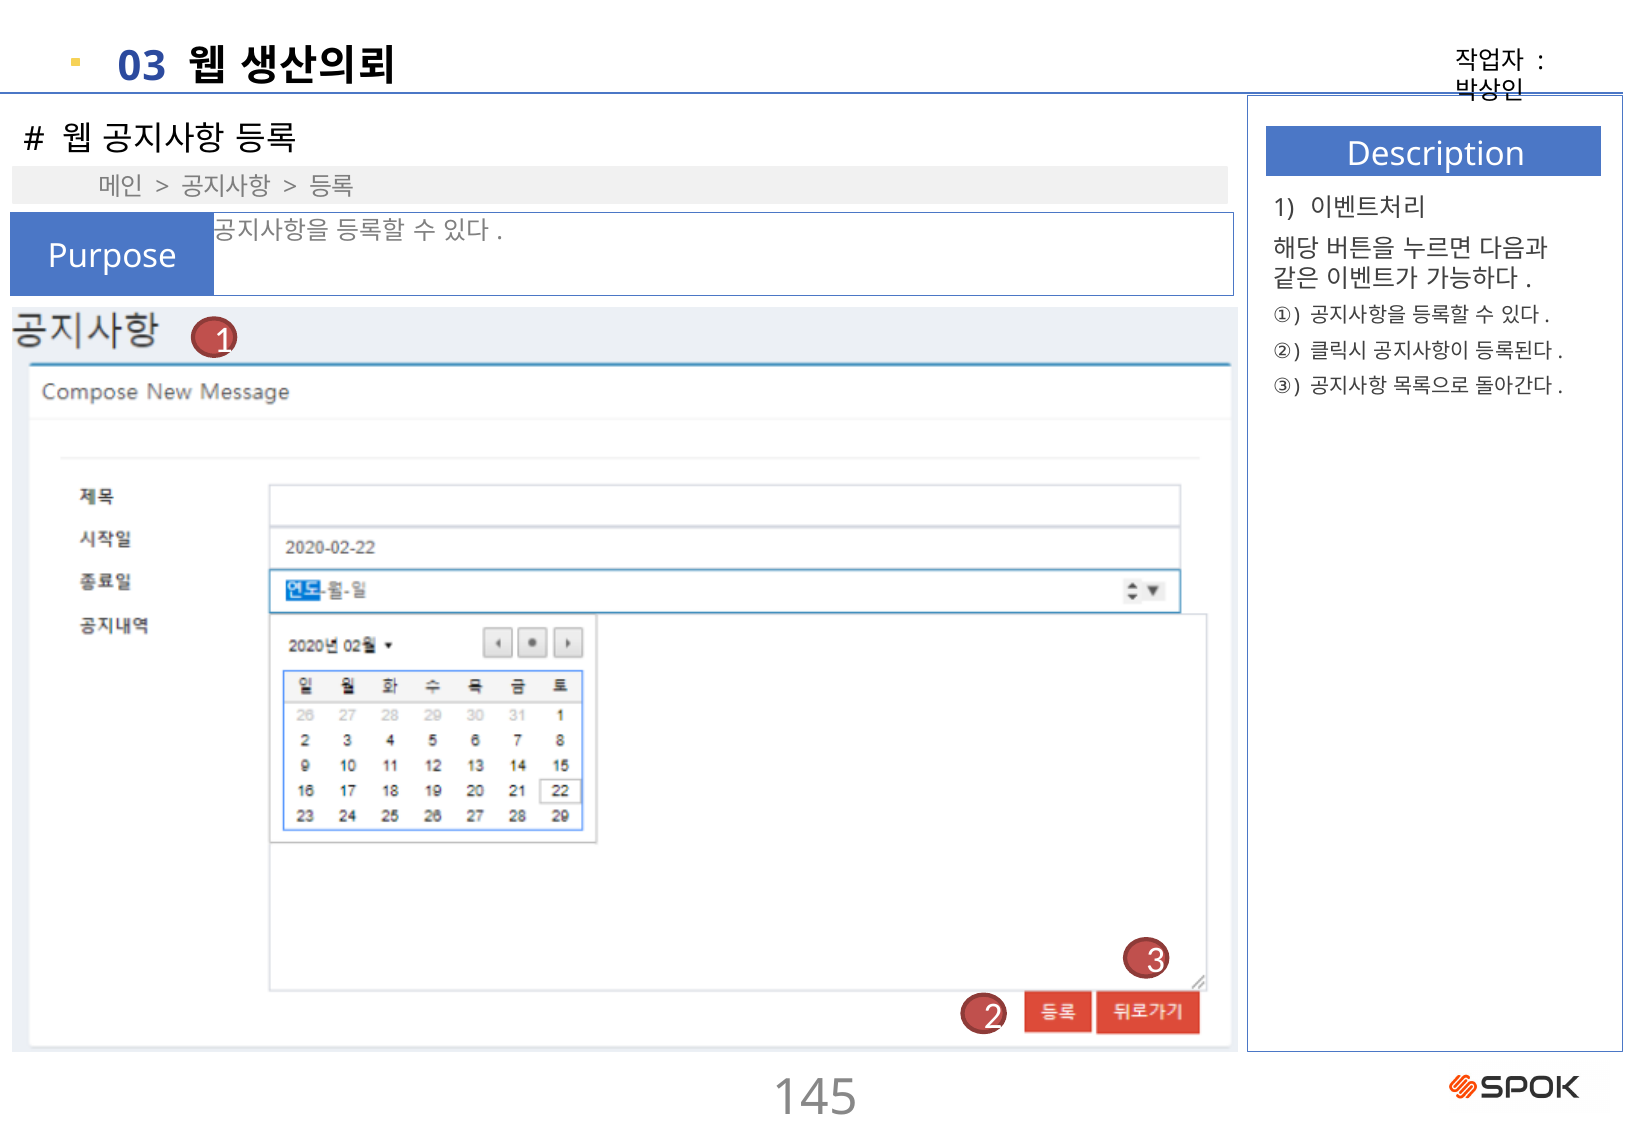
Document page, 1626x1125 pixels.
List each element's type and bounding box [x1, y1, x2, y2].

picture [12, 307, 1238, 1052]
text_box [71, 36, 451, 90]
text_box [0, 37, 1625, 1052]
picture [1449, 1060, 1610, 1114]
slide_number [483, 1064, 1142, 1125]
